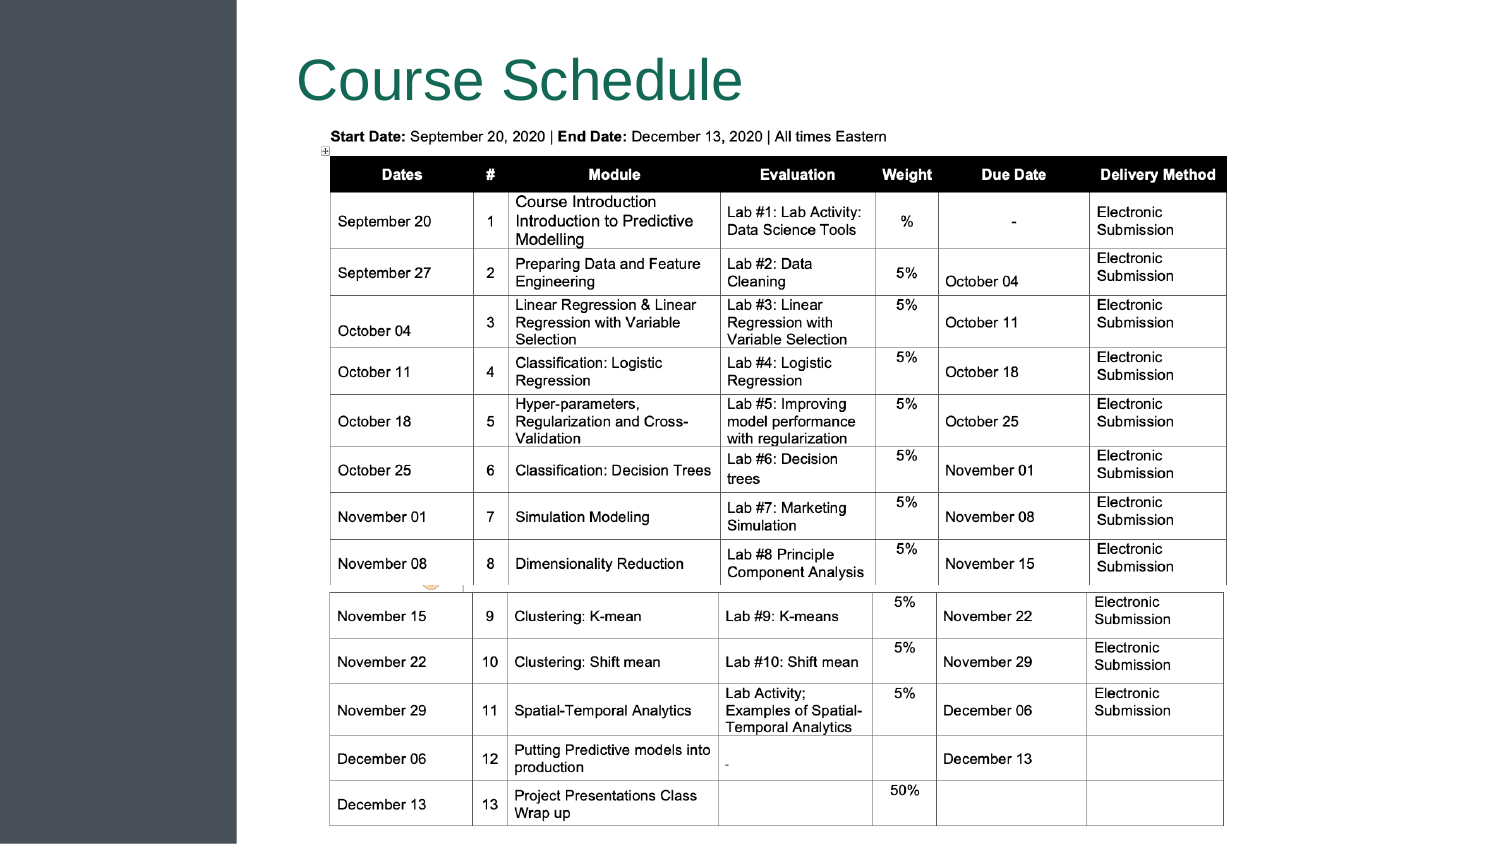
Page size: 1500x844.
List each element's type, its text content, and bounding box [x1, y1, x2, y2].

title Course Schedule [281, 33, 1096, 121]
picture [0, 0, 1500, 844]
